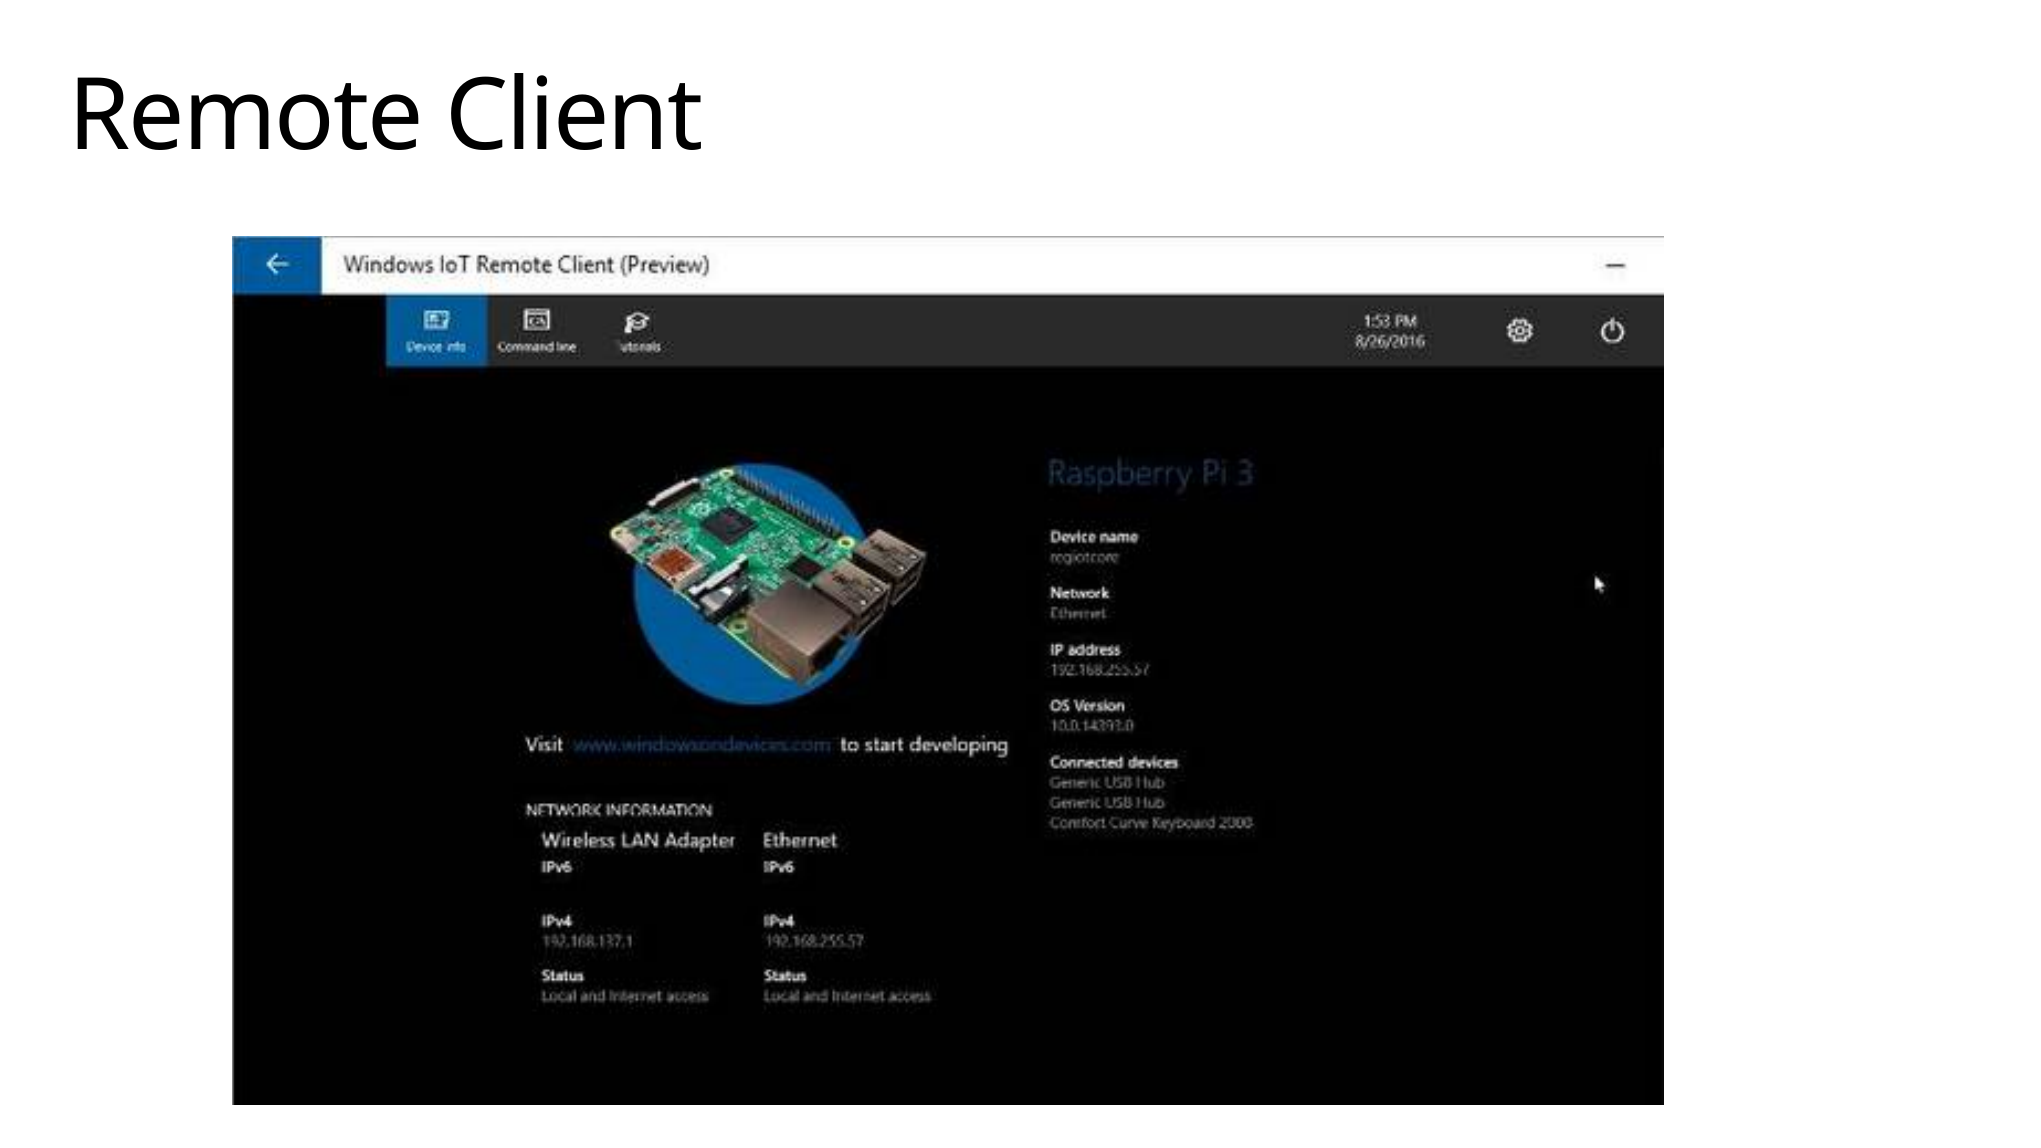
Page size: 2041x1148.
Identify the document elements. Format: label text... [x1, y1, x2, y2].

title Remote Client [45, 48, 1996, 199]
picture [232, 235, 1664, 1105]
